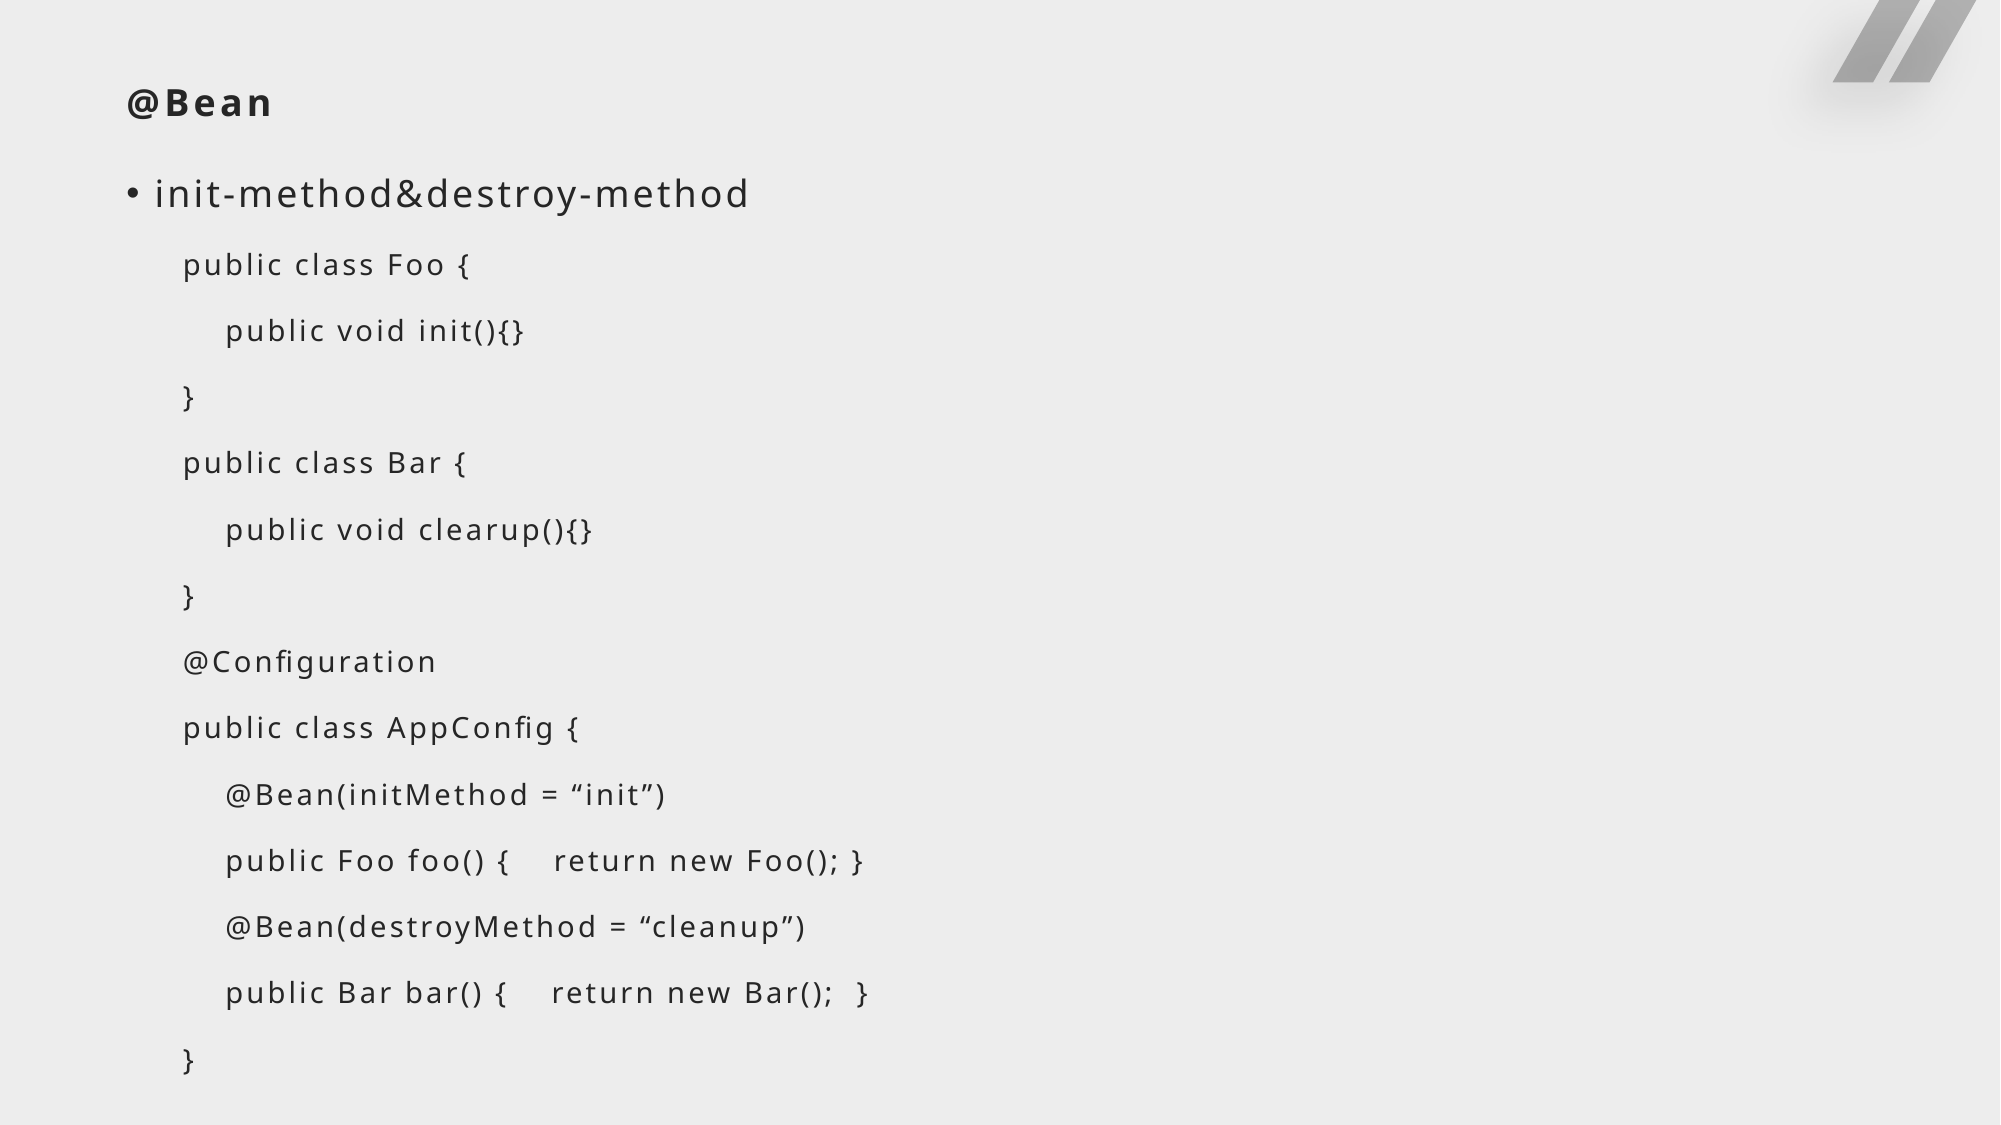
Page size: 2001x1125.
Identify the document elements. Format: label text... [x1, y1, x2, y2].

list init-method&destroy-method public class Foo { public void init(){} } public class Bar { public void clearup(){} } @Configuration public class AppConfig { @Bean(initMethod = “init”) public Foo foo() { return new Foo(); } @Bean(destroyMethod = “cleanup”) public Bar bar() { return new Bar(); } } [109, 156, 1891, 1041]
title @Bean [109, 72, 1891, 146]
